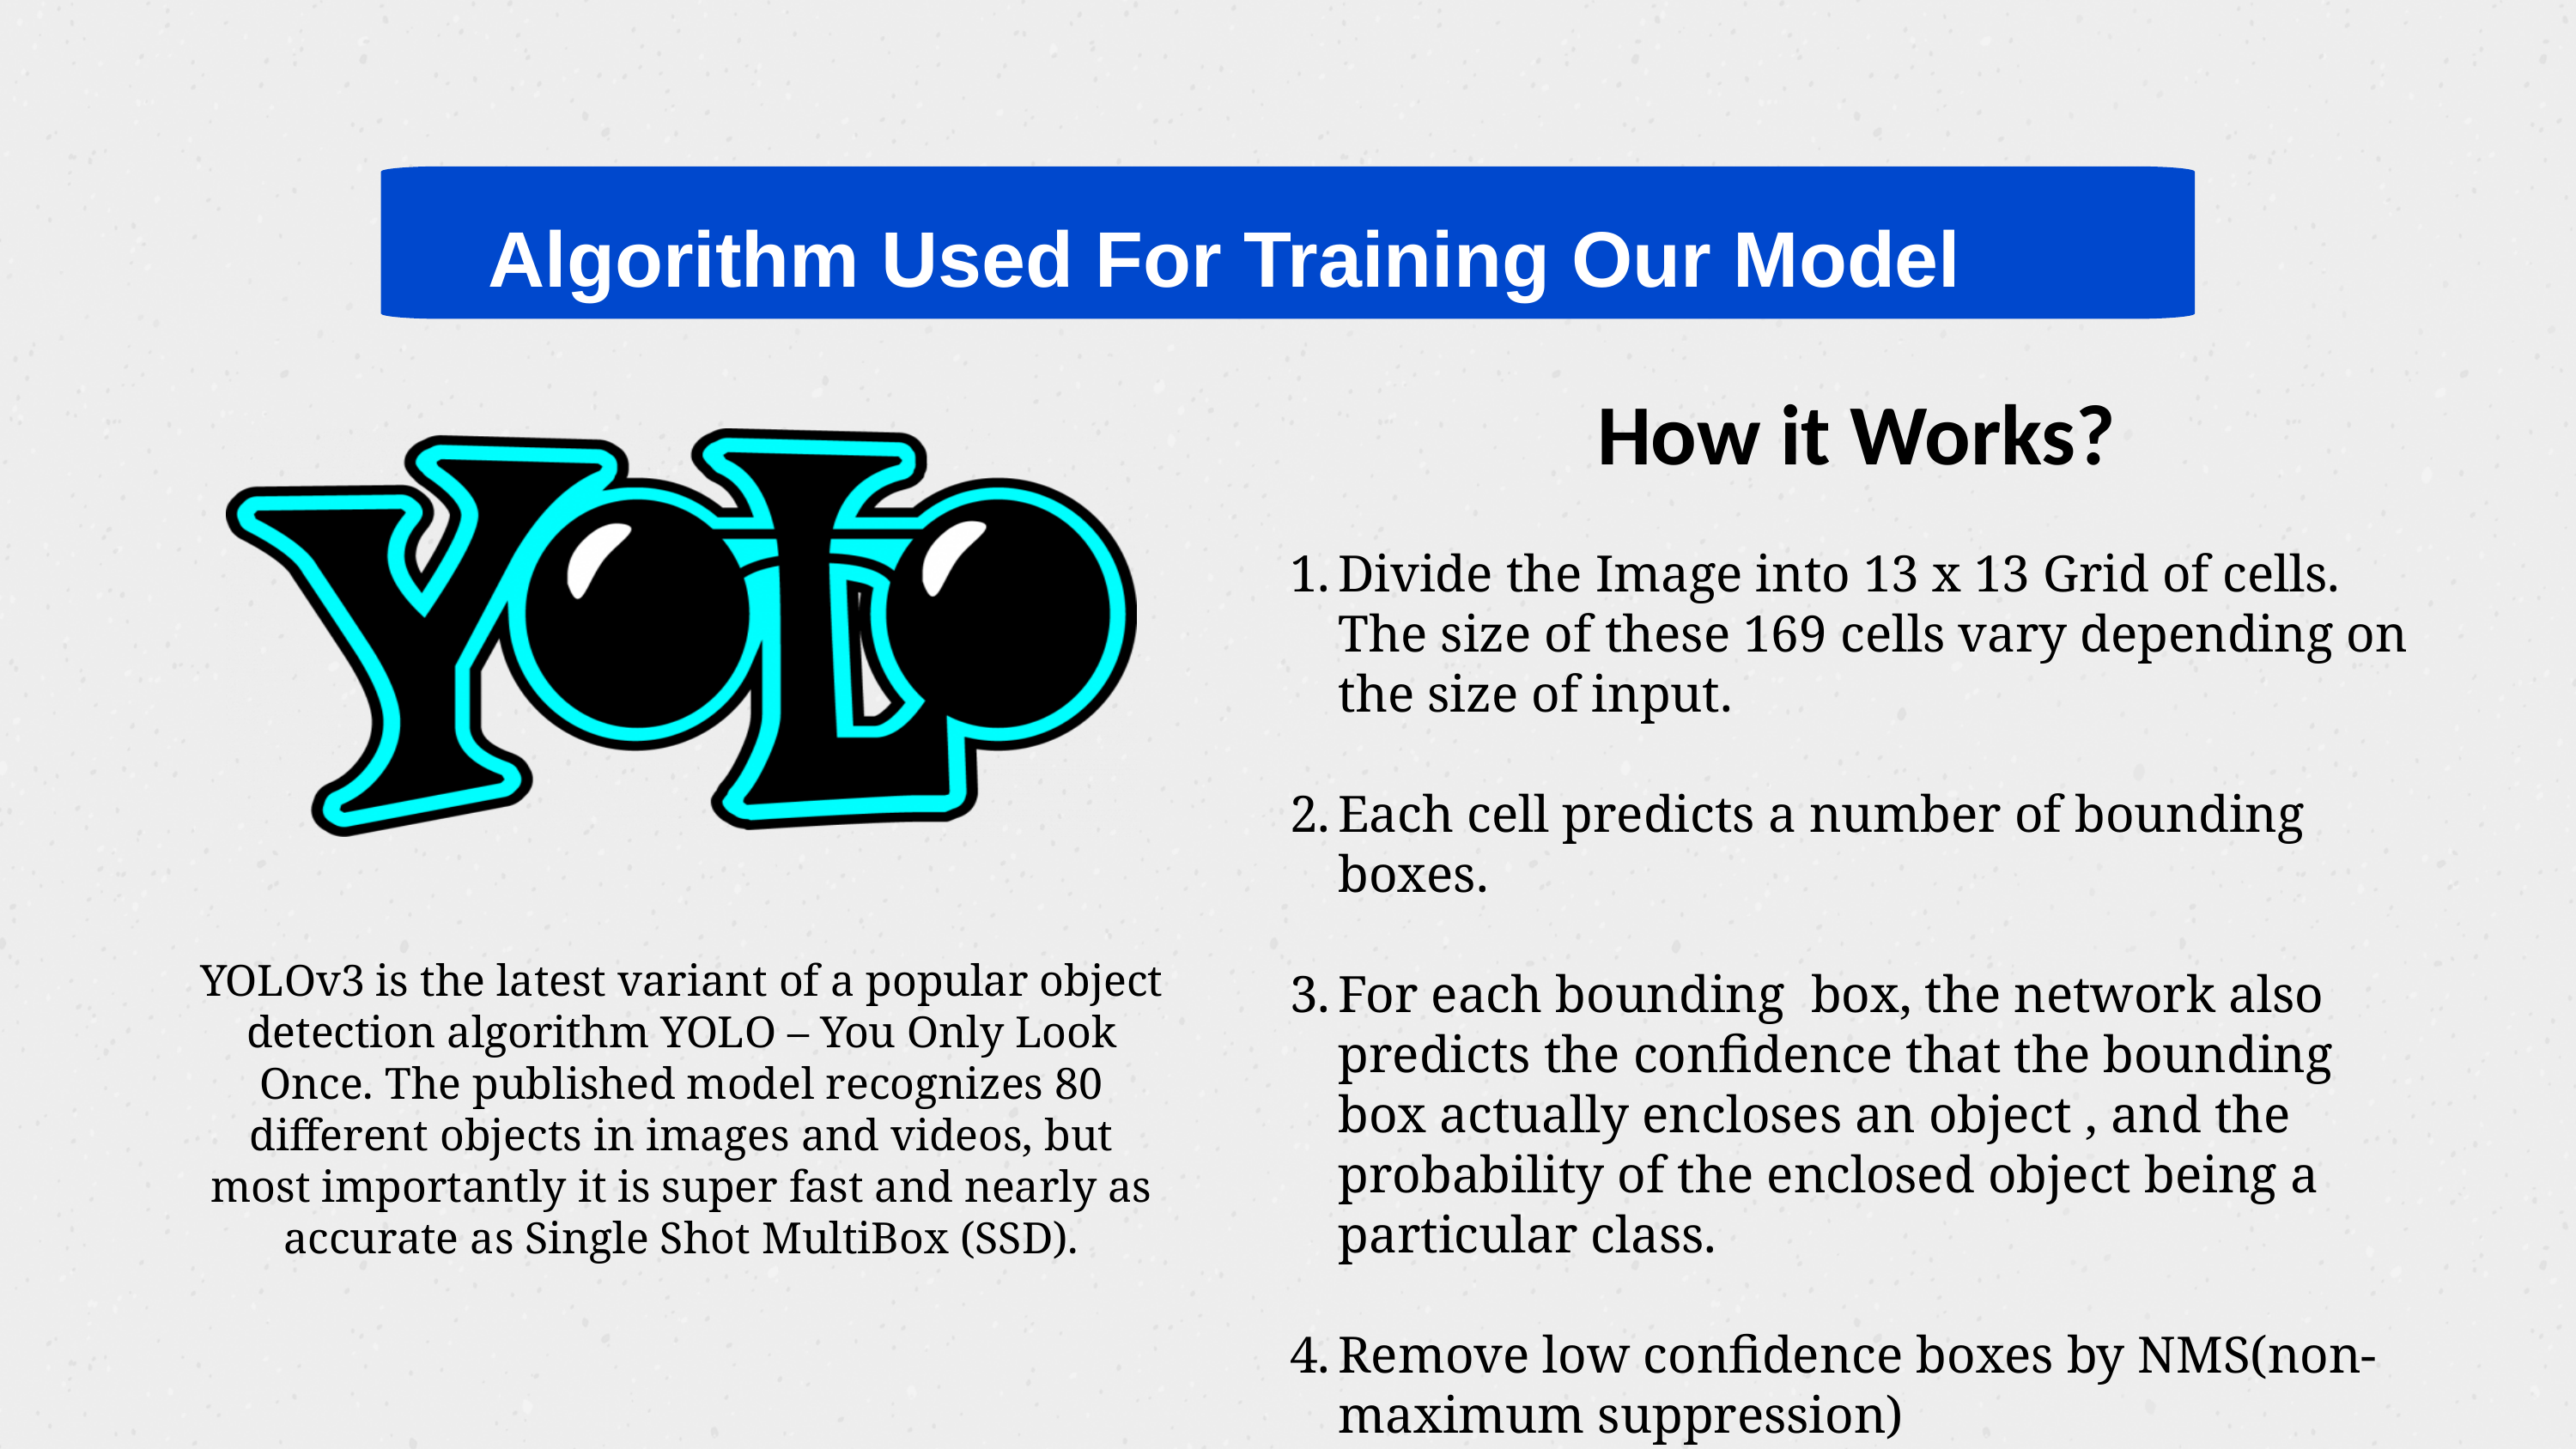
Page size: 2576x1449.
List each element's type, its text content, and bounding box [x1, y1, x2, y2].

text_box How it Works? Divide the Image into 13 x 13 Grid of cells. The size of these 169 cells vary depending on the size of input. Each cell predicts a number of bounding boxes. For each bounding box, the network also predicts the confidence that the bounding box actually encloses an object , and the probability of the enclosed object being a particular class. Remove low confidence boxes by NMS(non-maximum suppression) [1277, 372, 2437, 1339]
text_box Algorithm Used For Training Our Model [488, 220, 2099, 305]
text_box [380, 166, 2196, 319]
text_box YOLOv3 is the latest variant of a popular object detection algorithm YOLO – You Only Look Once. The published model recognizes 80 different objects in images and videos, but most importantly it is super fast and nearly as accurate as Single Shot MultiBox (SSD). [182, 947, 1181, 1376]
picture [0, 0, 2576, 1449]
